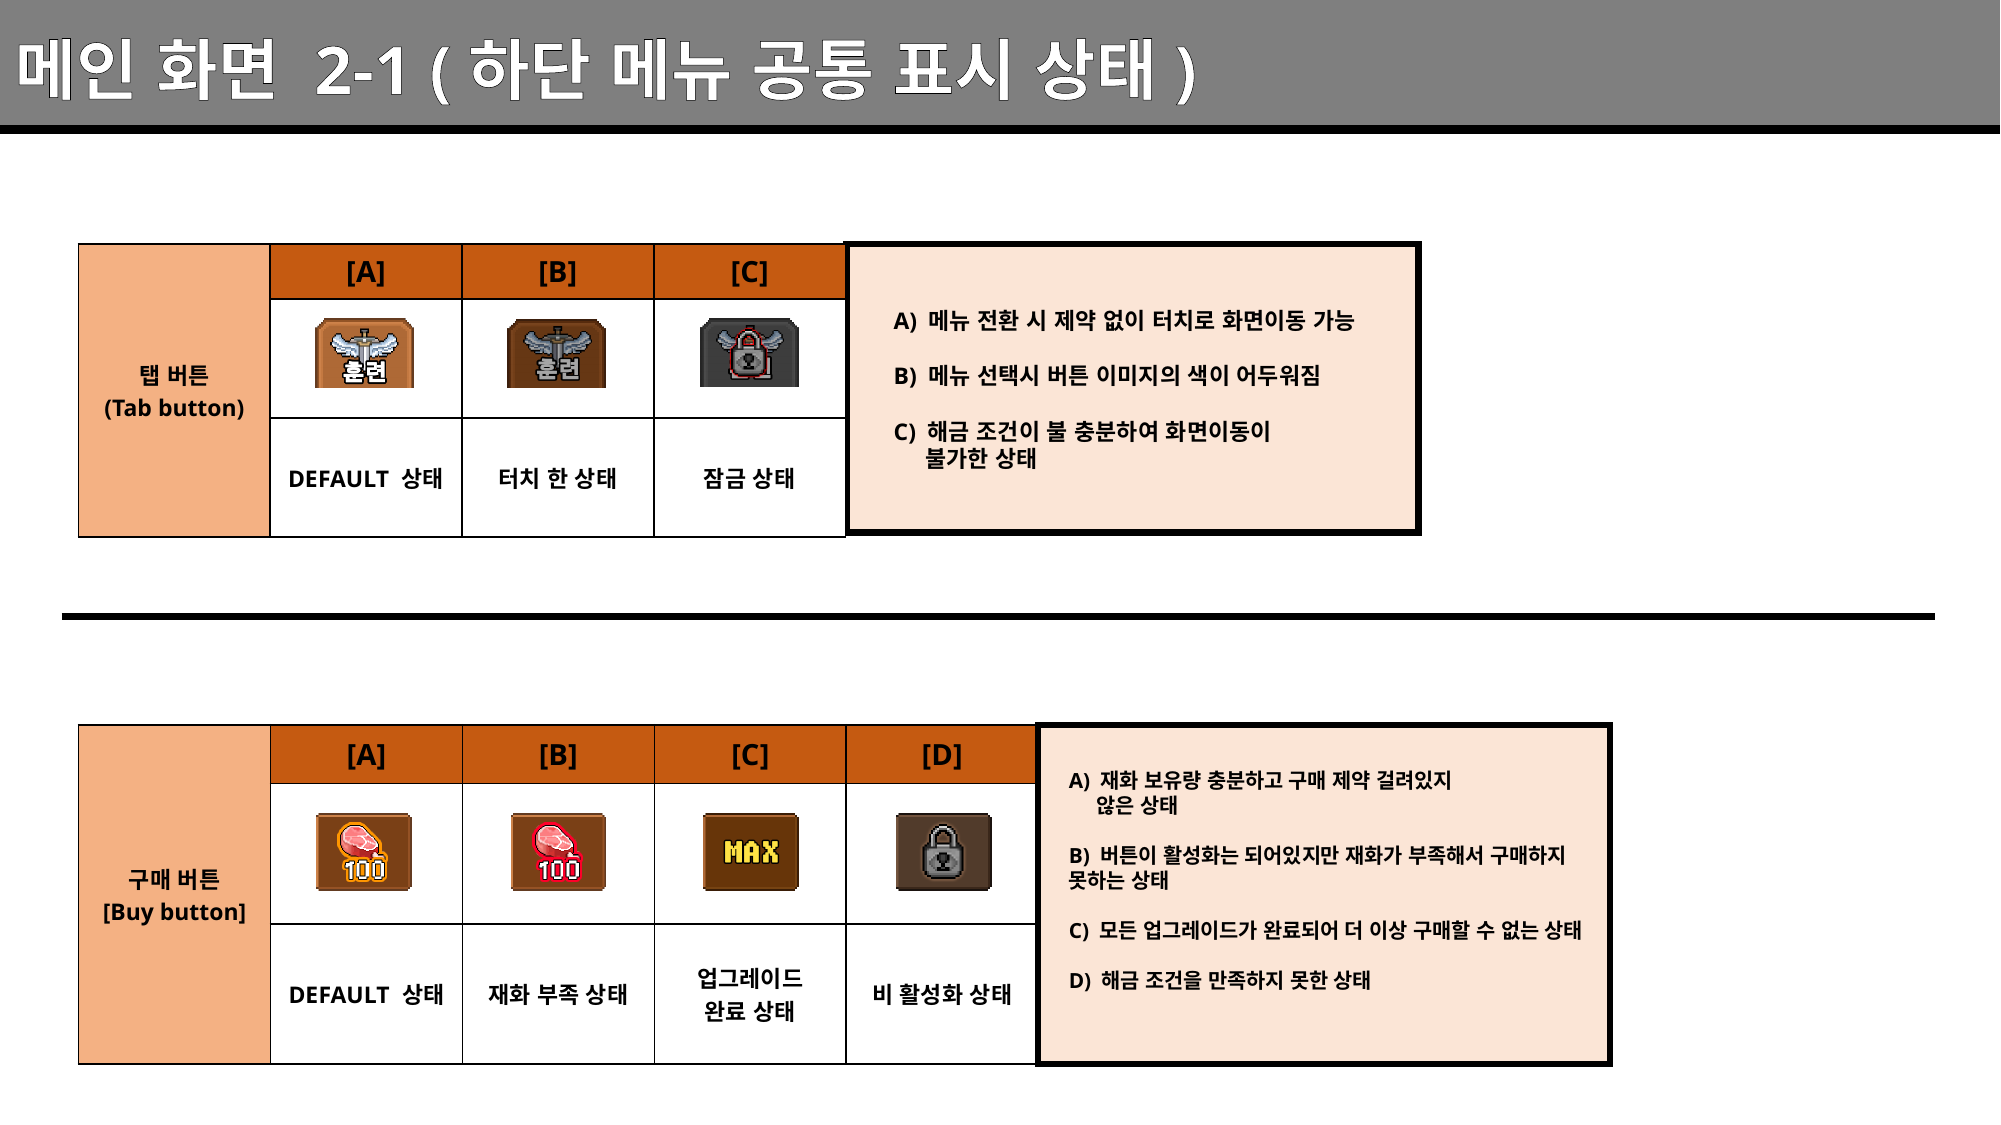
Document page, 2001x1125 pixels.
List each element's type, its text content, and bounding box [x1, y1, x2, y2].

picture [510, 813, 606, 892]
picture [703, 813, 799, 892]
picture [315, 318, 414, 389]
table_cell [463, 784, 654, 923]
table_cell 비 활성화 상태 [847, 925, 1037, 1063]
table_cell 재화 부족 상태 [463, 925, 654, 1063]
text_box A) 재화 보유량 충분하고 구매 제약 걸려있지 않은 상태 B) 버튼이 활성화는 되어있지만 재화가 부족해서 구매하지 못하는 상태 C) 모든 업그레이드가 완료되어 더 이상 구매할 수 없는 상태 D) 해금 조건을 만족하지 못한 상태 [1054, 760, 1599, 1001]
table_header [A] [271, 726, 462, 783]
picture [316, 813, 412, 892]
table_cell [655, 300, 845, 417]
text_box A) 메뉴 전환 시 제약 없이 터치로 화면이동 가능 B) 메뉴 선택시 버튼 이미지의 색이 어두워짐 C) 해금 조건이 불 충분하여 화면이동이 불가한 상태 [878, 299, 1372, 480]
text_box [846, 243, 1420, 533]
table_cell [847, 784, 1037, 923]
table_cell 터치 한 상태 [463, 419, 653, 536]
table_header 구매 버튼 [Buy button] [79, 726, 270, 1063]
table_cell 잠금 상태 [655, 419, 845, 536]
table_cell [271, 300, 461, 417]
table_header [C] [655, 726, 845, 783]
table_cell 업그레이드 완료 상태 [655, 925, 845, 1063]
table_cell [271, 784, 462, 923]
picture [700, 318, 799, 388]
table_header 탭 버튼 (Tab button) [79, 245, 269, 536]
table_header [D] [847, 726, 1037, 783]
text_box [0, 0, 2000, 125]
picture [896, 813, 992, 892]
table_cell DEFAULT 상태 [271, 419, 461, 536]
table_header [B] [463, 245, 653, 298]
table_header [A] [271, 245, 461, 298]
text_box 메인 화면 2-1 (하단 메뉴 공통 표시 상태) [0, 20, 1298, 115]
picture [507, 318, 606, 388]
table_header [C] [655, 245, 845, 298]
text_box [1037, 724, 1611, 1065]
table_cell [463, 300, 653, 417]
table_header [B] [463, 726, 654, 783]
table_cell DEFAULT 상태 [271, 925, 462, 1063]
table_cell [655, 784, 845, 923]
